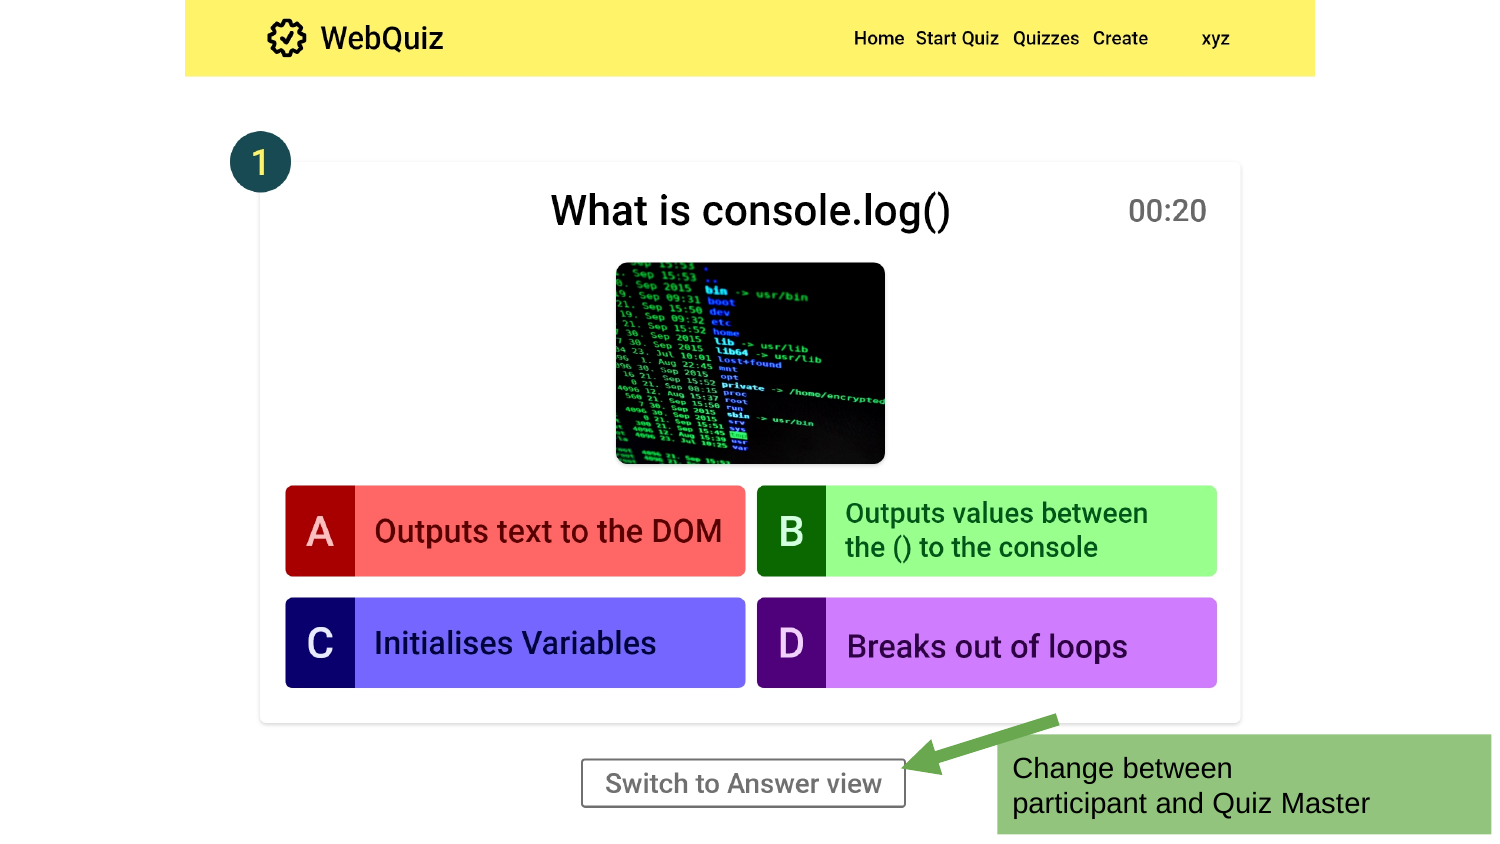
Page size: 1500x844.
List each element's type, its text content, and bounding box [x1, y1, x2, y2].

picture [185, 0, 1315, 844]
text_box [900, 718, 1058, 769]
text_box Change between participant and Quiz Master [1319, 734, 1492, 835]
